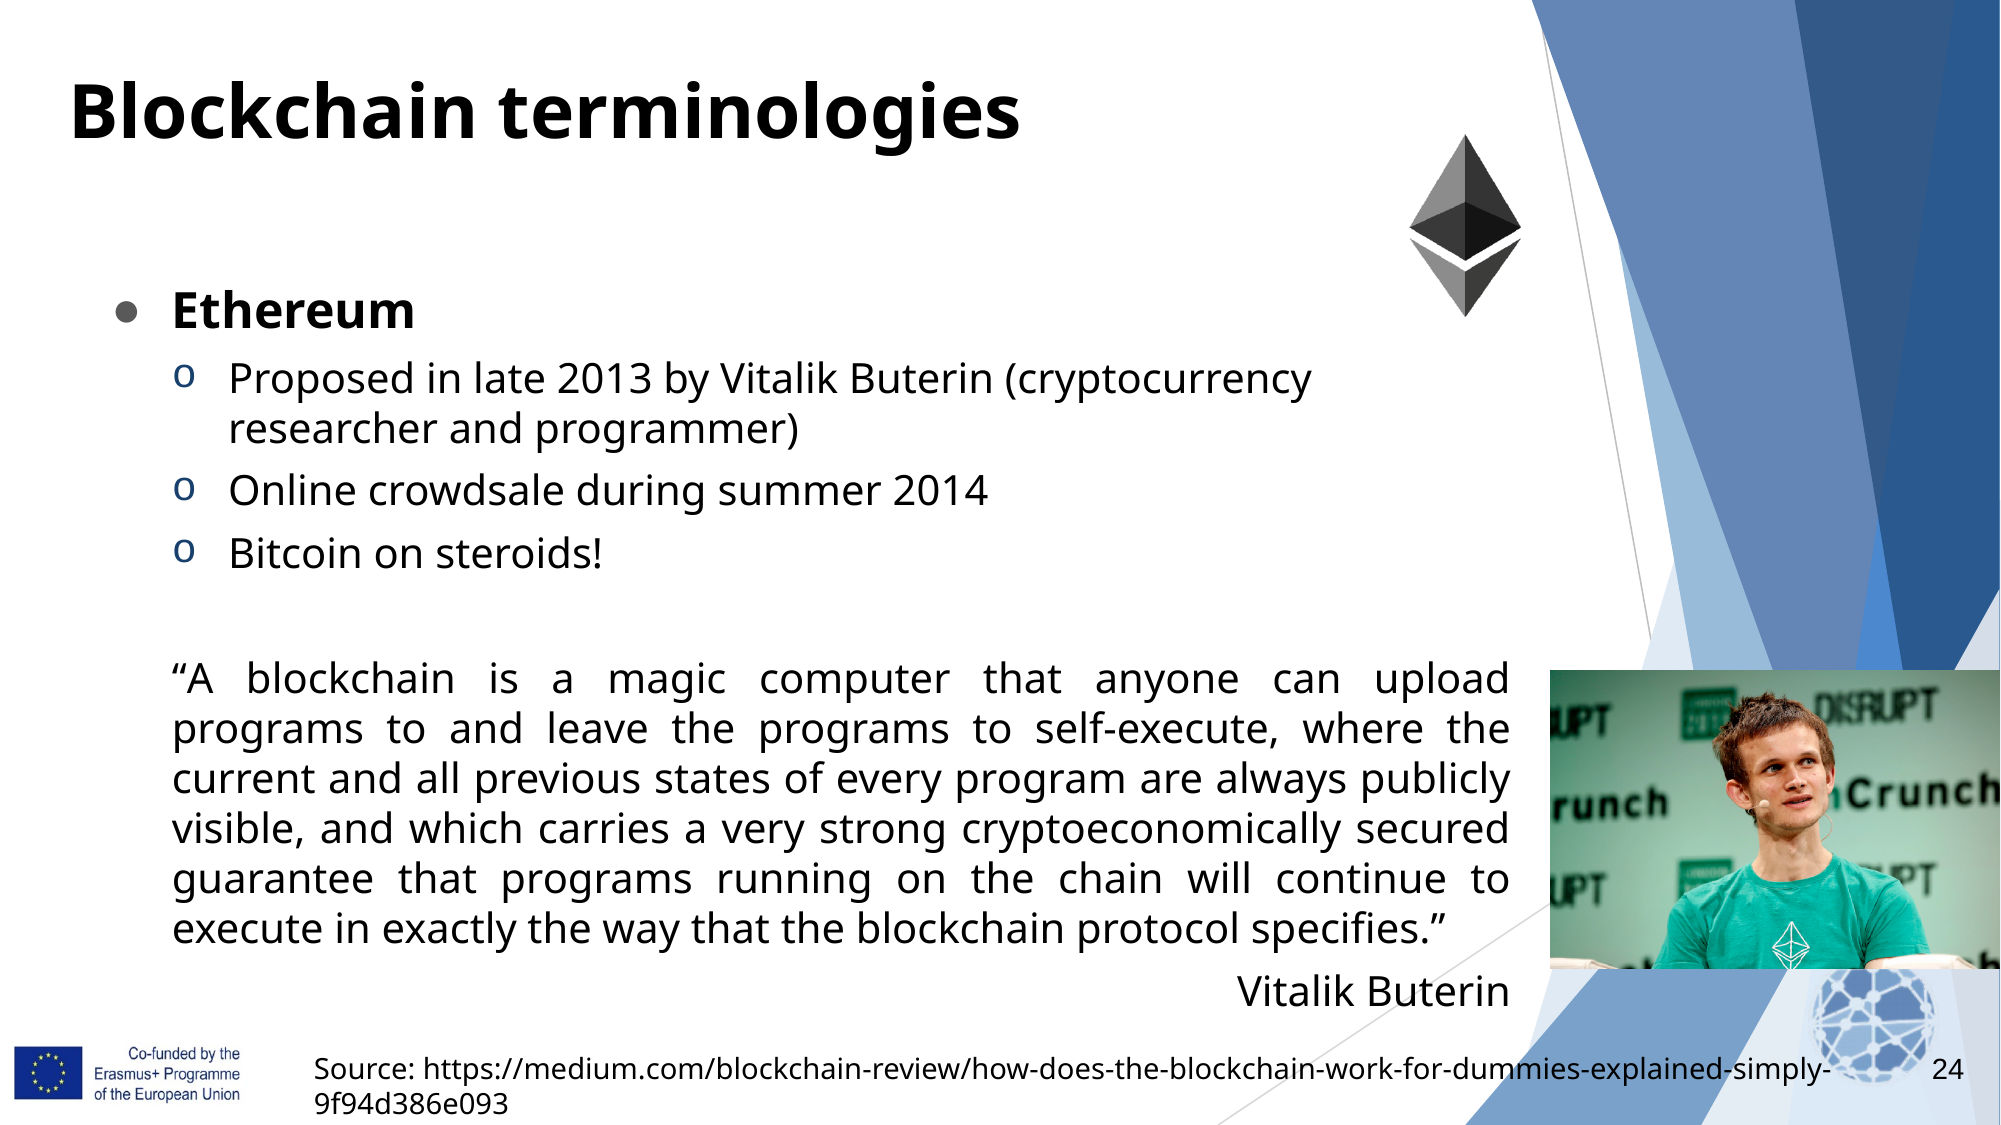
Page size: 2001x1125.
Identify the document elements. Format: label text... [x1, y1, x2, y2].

text_box Blockchain terminologies [53, 49, 1658, 189]
text_box Ethereum Proposed in late 2013 by Vitalik Buterin (cryptocurrency researcher and programmer) Online crowdsale during summer 2014 Bitcoin on steroids! “A blockchain is a magic computer that anyone can upload programs to and leave the programs to self-execute, where the current and all previous states of every program are always publicly visible, and which carries a very strong cryptoeconomically secured guarantee that programs running on the chain will continue to execute in exactly the way that the blockchain protocol specifies.” Vitalik Buterin [81, 263, 1527, 980]
picture [1549, 669, 2000, 1042]
picture [1408, 134, 1522, 317]
picture [0, 1031, 251, 1115]
text_box Source: https://medium.com/blockchain-review/how-does-the-blockchain-work-for-dummies-explained-simply-9f94d386e093 Image source: https://znews-photo-td.zadn.vn/w660/Uploaded/lce_uxlcq/2017_06_27/20DBBITCOIN4master675.jpg [298, 1042, 2000, 1125]
